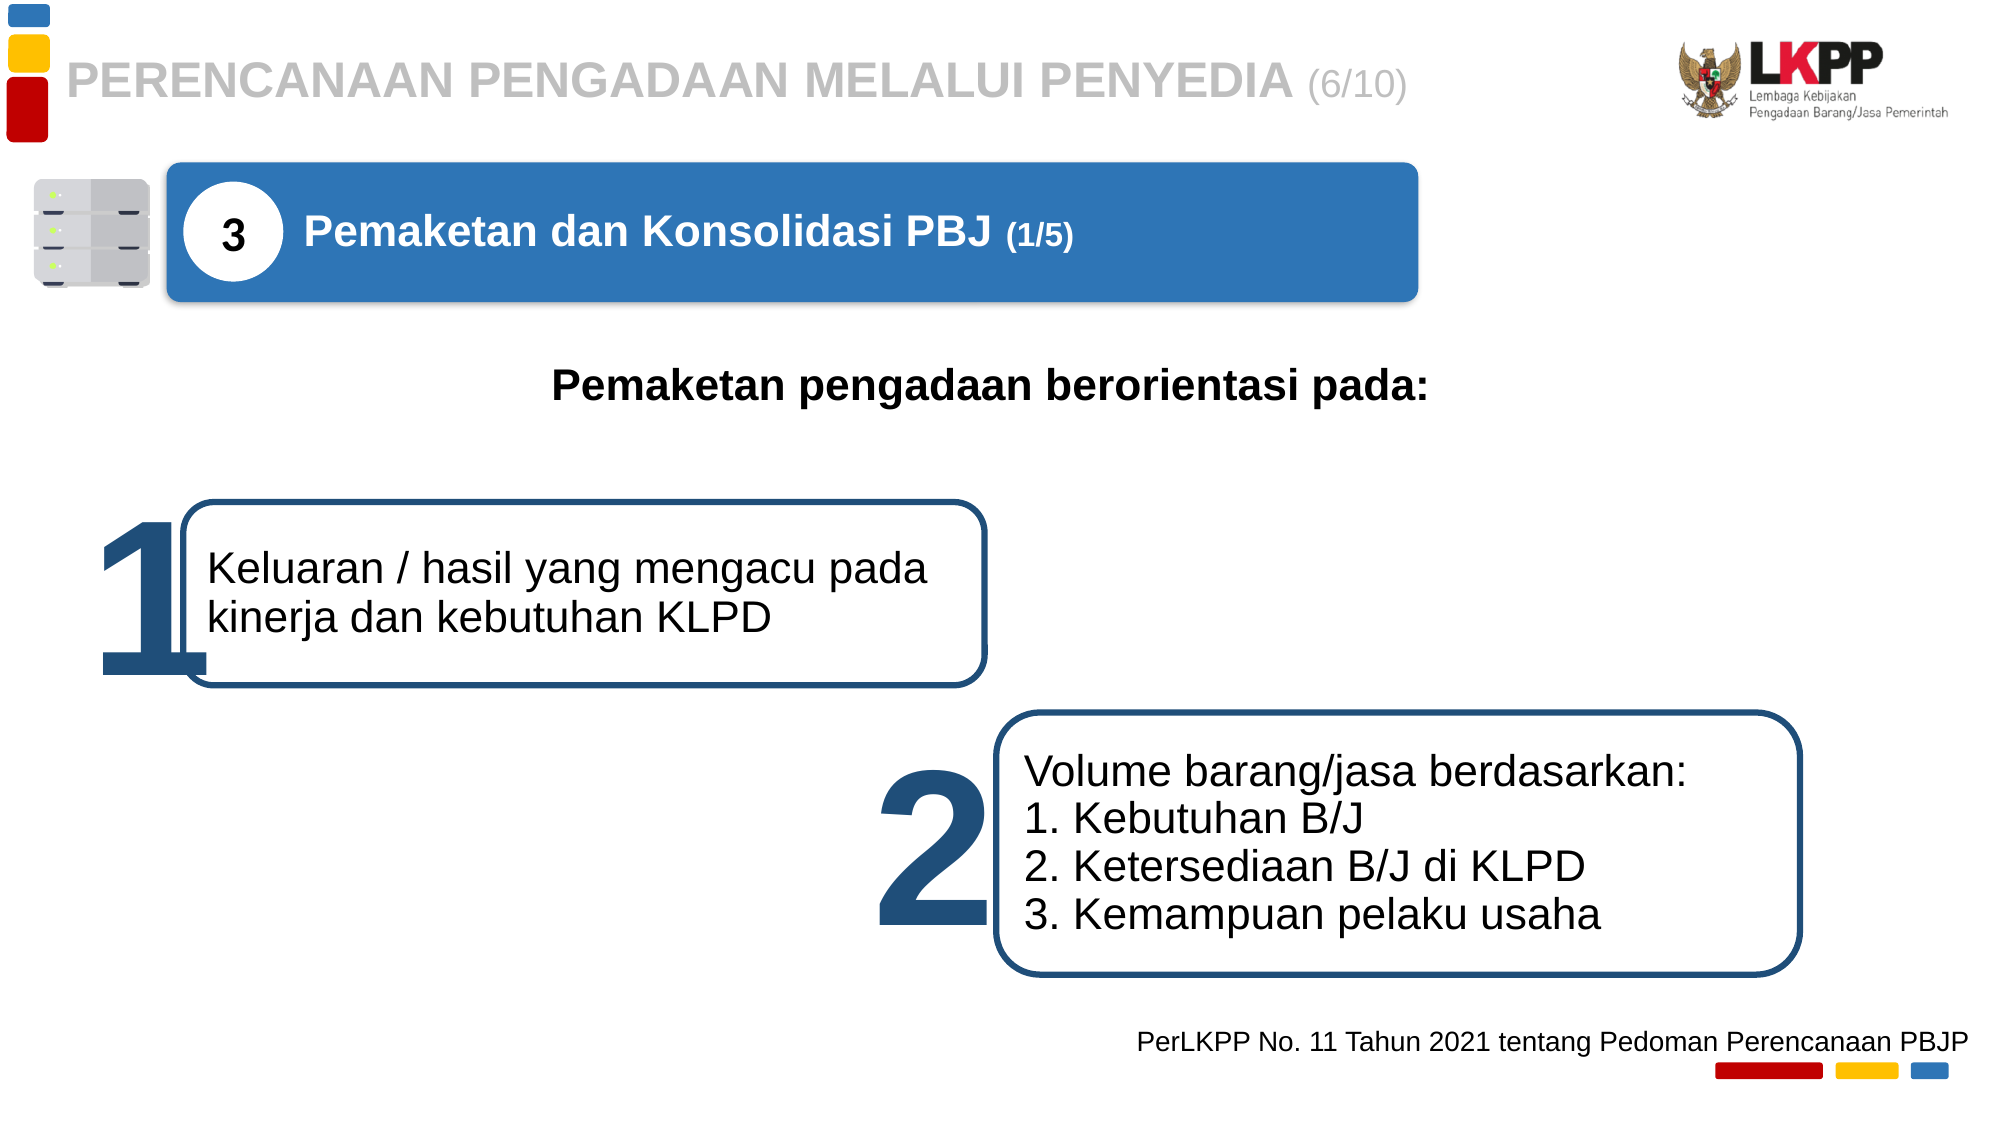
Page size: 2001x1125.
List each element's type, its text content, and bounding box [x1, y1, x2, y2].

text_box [0, 54, 100, 96]
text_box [73, 445, 985, 731]
text_box PERENCANAAN PENGADAAN MELALUI PENYEDIA (6/10) [66, 29, 1650, 125]
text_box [857, 695, 1800, 981]
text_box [1715, 1062, 1949, 1080]
text_box Pemaketan pengadaan berorientasi pada: [395, 345, 1600, 420]
text_box [1654, 15, 1971, 146]
text_box PerLKPP No. 11 Tahun 2021 tentang Pedoman Perencanaan PBJP [1079, 1015, 1984, 1065]
picture [33, 179, 150, 288]
text_box Pemaketan dan Konsolidasi PBJ (1/5) [166, 162, 1419, 303]
text_box 3 [182, 180, 285, 283]
